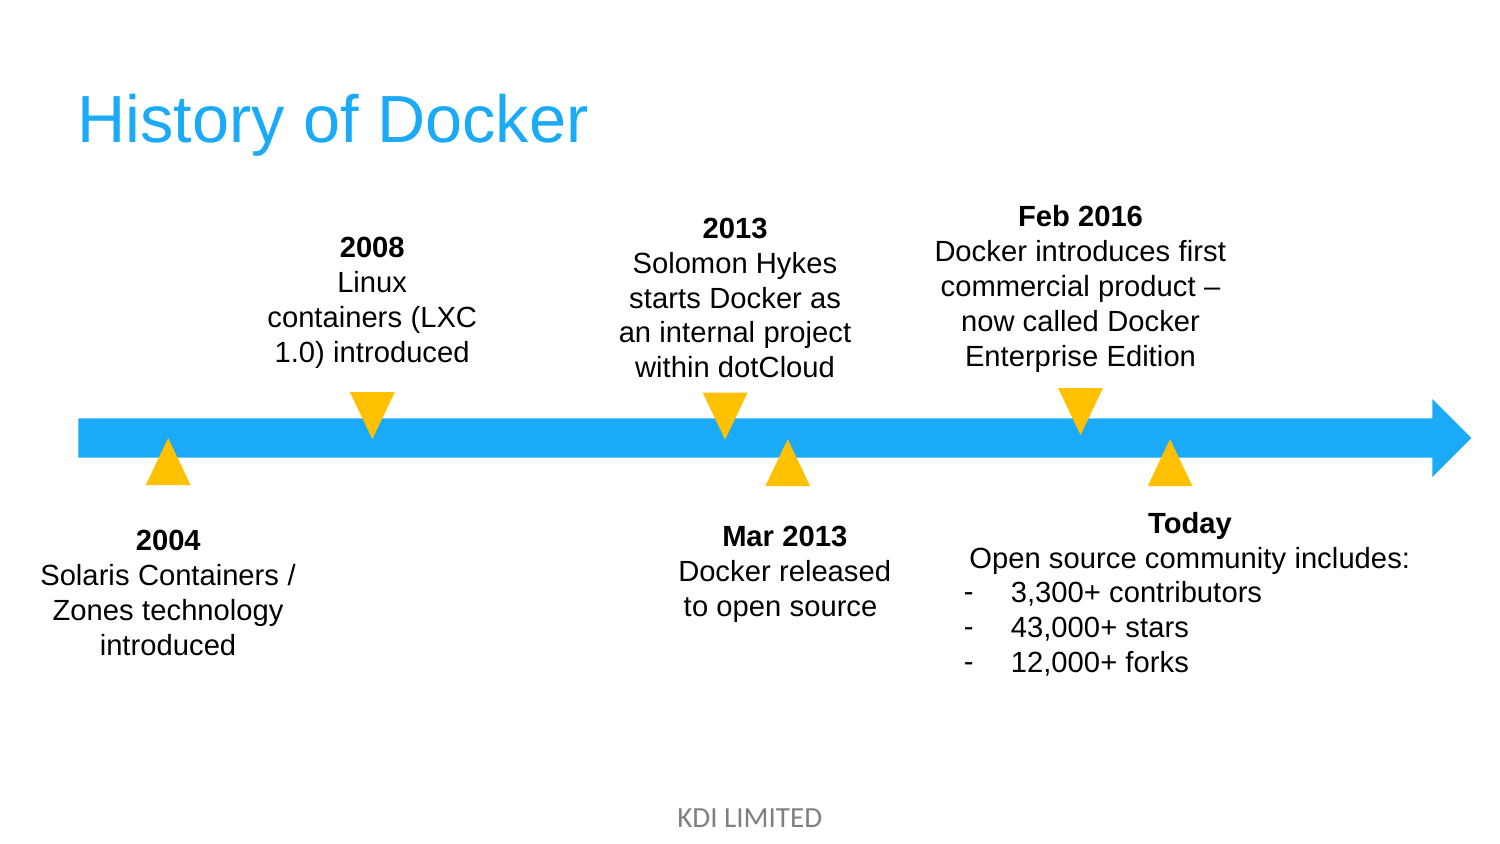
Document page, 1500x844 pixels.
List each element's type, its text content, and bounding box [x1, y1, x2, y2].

text_box [349, 392, 395, 440]
text_box Feb 2016 Docker introduces first commercial product – now called Docker Enterprise Edition [895, 189, 1266, 382]
text_box [78, 398, 1472, 478]
text_box 2004 Solaris Containers / Zones technology introduced [22, 514, 315, 671]
text_box 2008 Linux containers (LXC 1.0) introduced [251, 220, 494, 378]
text_box [702, 392, 748, 440]
text_box [1058, 388, 1103, 436]
text_box [145, 438, 191, 486]
title History of Docker [62, 69, 1488, 149]
text_box Mar 2013 Docker released to open source [661, 509, 908, 631]
text_box [765, 439, 811, 487]
text_box Today Open source community includes: 3,300+ contributors 43,000+ stars 12,000+ forks [948, 496, 1431, 689]
text_box 2013 Solomon Hykes starts Docker as an internal project within dotCloud [594, 201, 876, 394]
text_box [1147, 439, 1193, 487]
